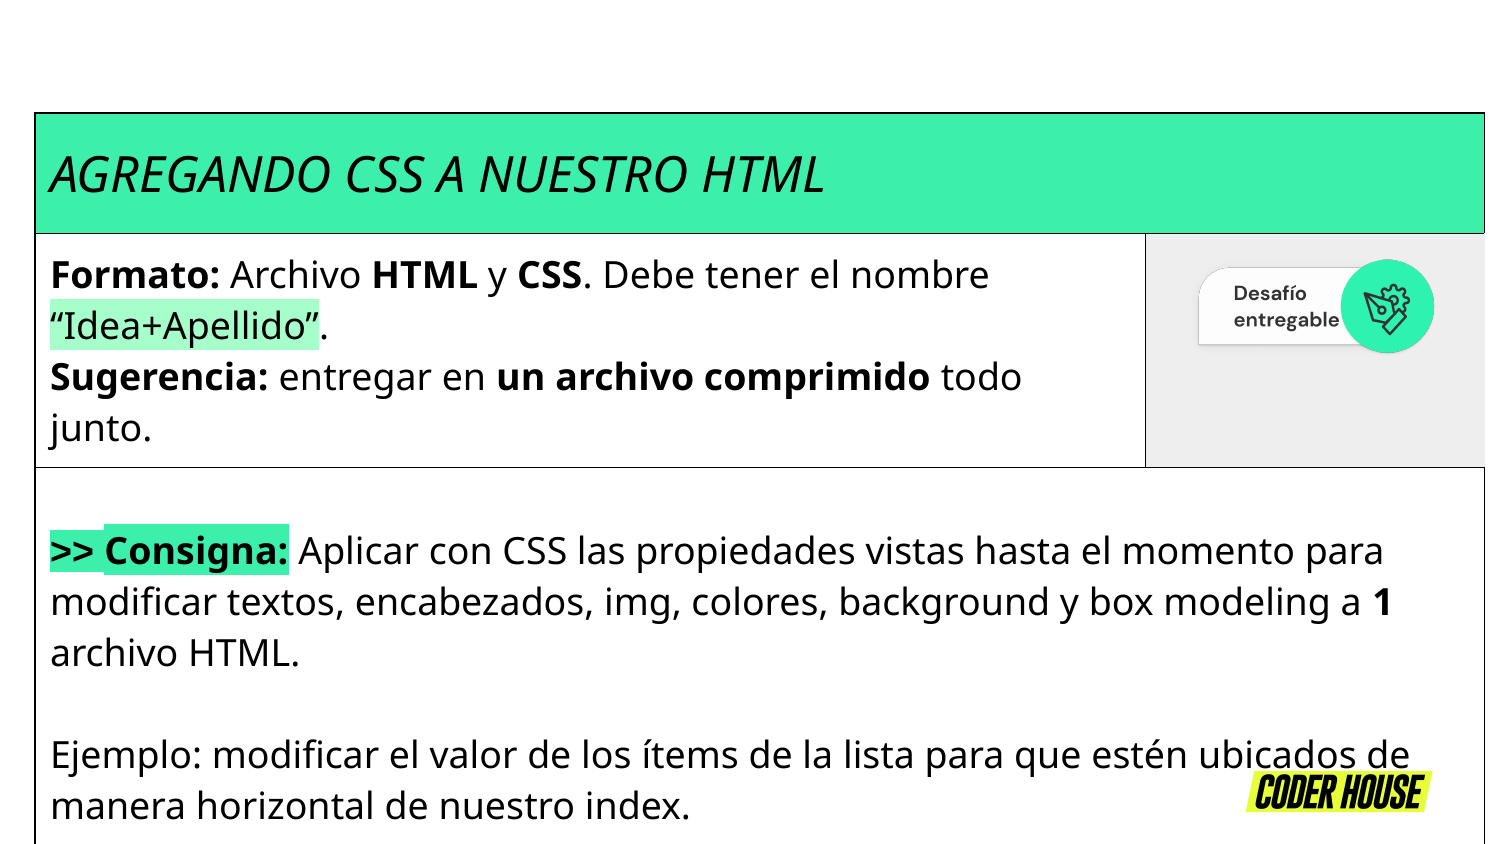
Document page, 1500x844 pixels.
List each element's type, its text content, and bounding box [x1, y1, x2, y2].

table_cell >> Consigna: Aplicar con CSS las propiedades vistas hasta el momento para modificar textos, encabezados, img, colores, background y box modeling a 1 archivo HTML. Ejemplo: modificar el valor de los ítems de la lista para que estén ubicados de manera horizontal de nuestro index. [36, 468, 1484, 844]
picture [1241, 764, 1437, 819]
table_header AGREGANDO CSS A NUESTRO HTML [36, 114, 1484, 233]
picture [1186, 253, 1456, 359]
table_cell Formato: Archivo HTML y CSS. Debe tener el nombre “Idea+Apellido”. Sugerencia: entregar en un archivo comprimido todo junto. [36, 234, 1145, 467]
table_cell [1146, 234, 1484, 467]
